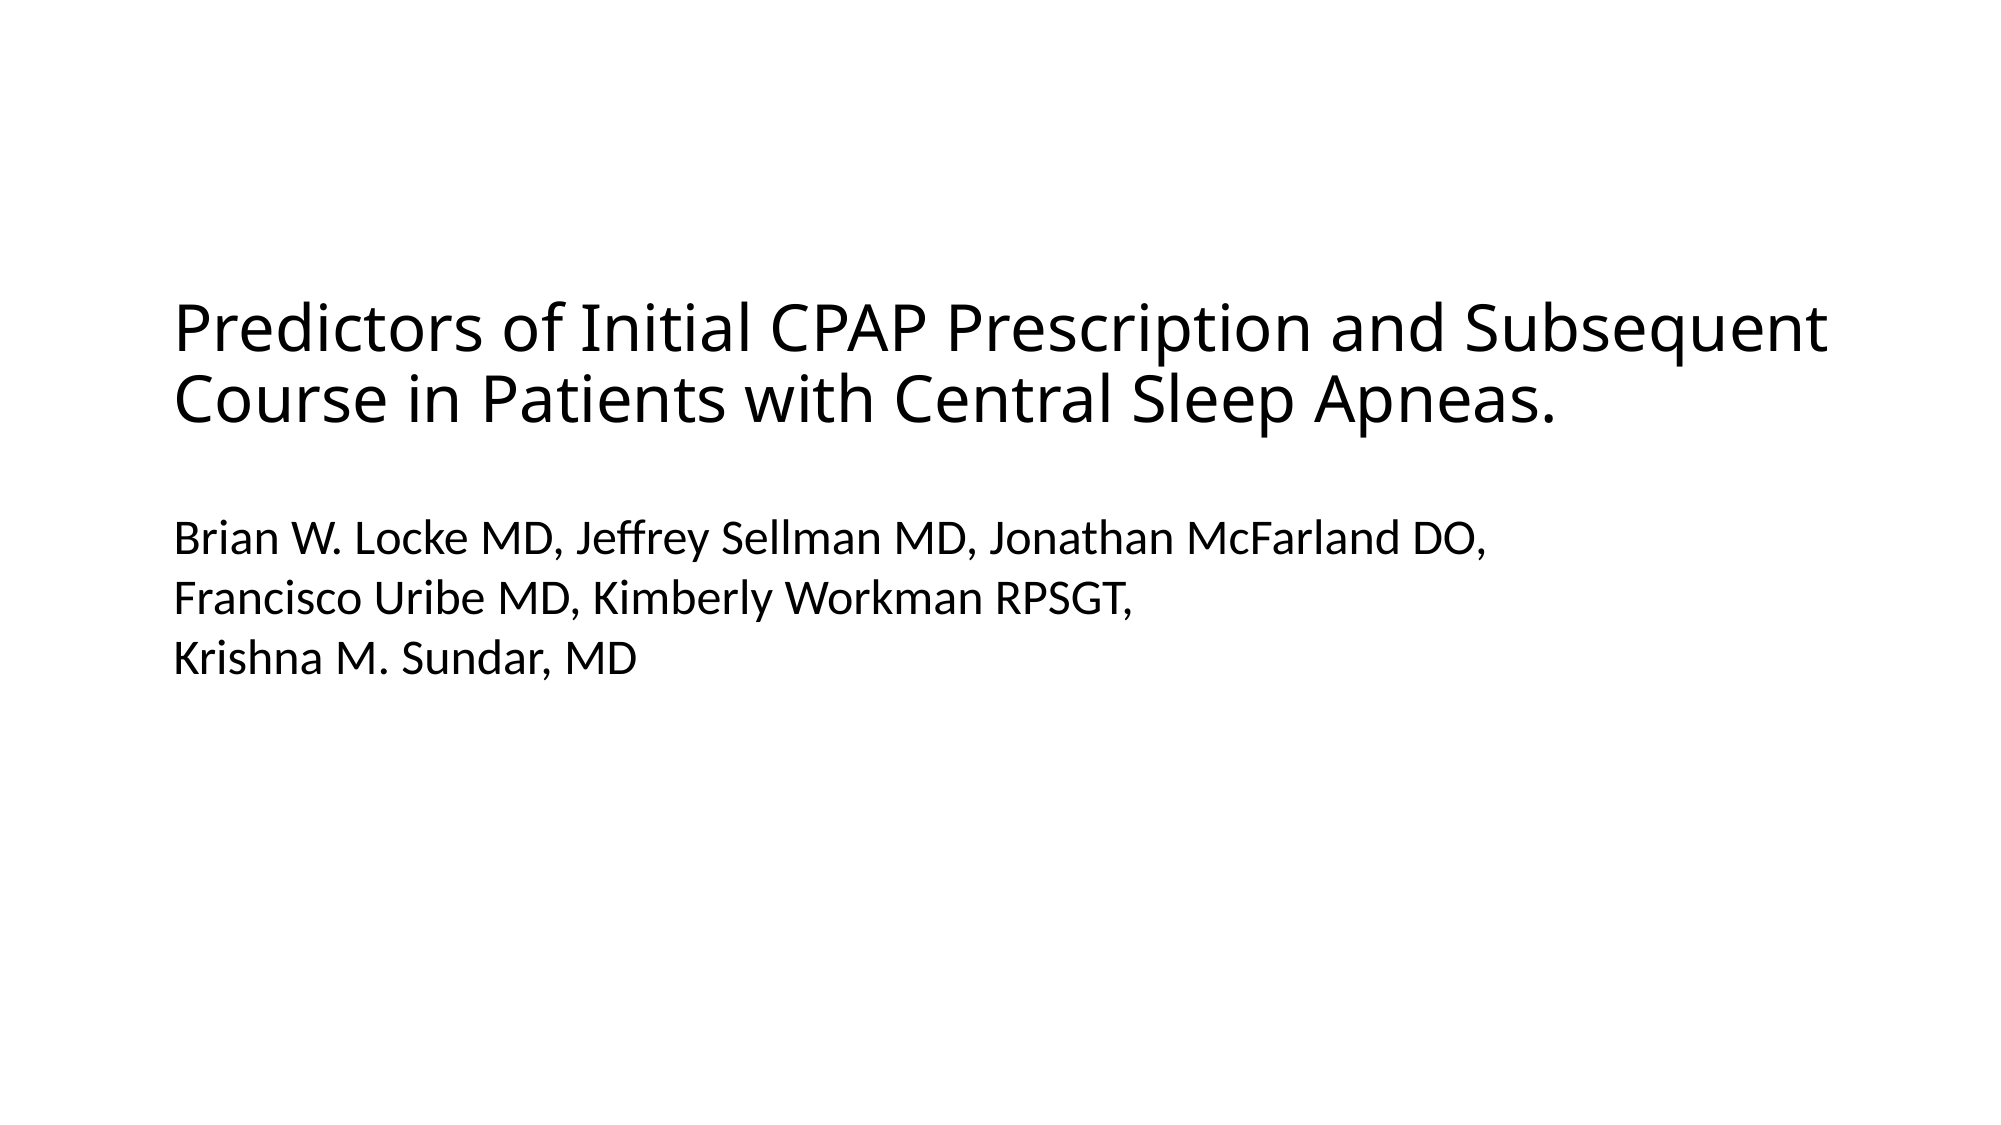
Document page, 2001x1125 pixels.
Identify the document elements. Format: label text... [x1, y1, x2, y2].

title Predictors of Initial CPAP Prescription and Subsequent Course in Patients with Central Sleep Apneas. [158, 257, 1884, 475]
list Brian W. Locke MD, Jeffrey Sellman MD, Jonathan McFarland DO, Francisco Uribe MD, Kimberly Workman RPSGT, Krishna M. Sundar, MD [158, 496, 1590, 1125]
